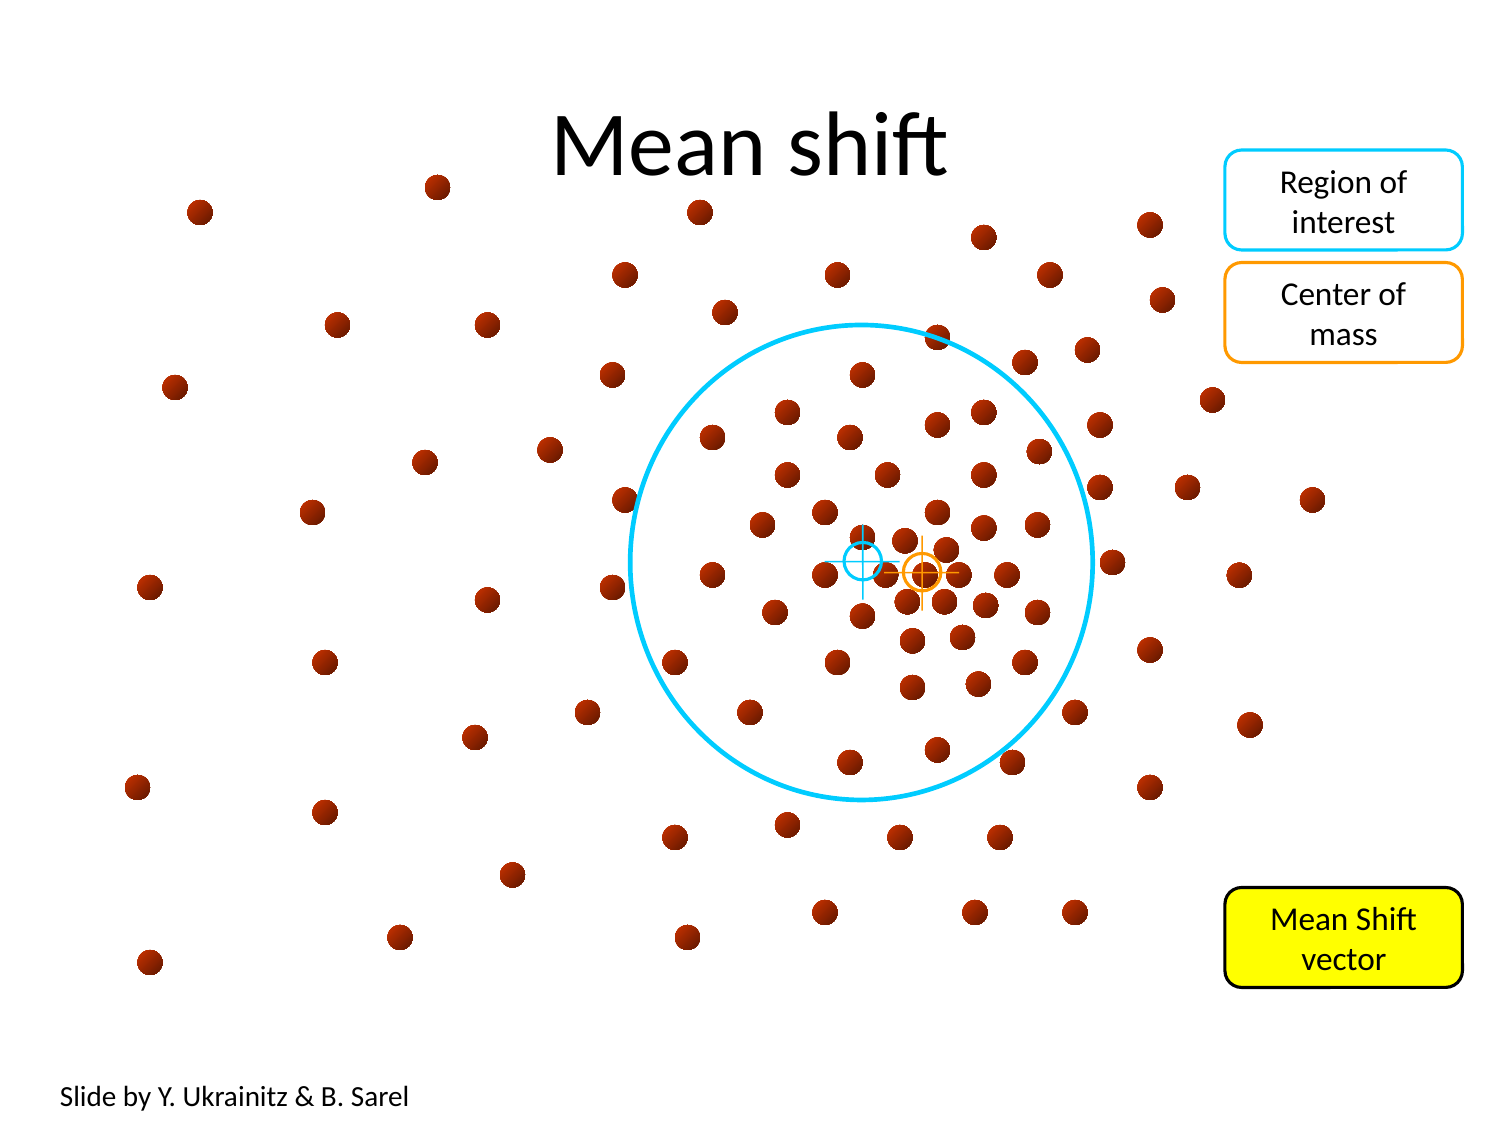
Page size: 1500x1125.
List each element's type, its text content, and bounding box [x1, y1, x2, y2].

text_box [1175, 474, 1201, 500]
text_box Slide by Y. Ukrainitz & B. Sarel [45, 1070, 425, 1120]
text_box Center of mass [1224, 262, 1463, 363]
text_box [137, 950, 163, 976]
text_box [987, 825, 1013, 850]
text_box [312, 650, 338, 676]
text_box [1237, 712, 1263, 738]
text_box [162, 375, 188, 400]
text_box [1226, 562, 1252, 588]
text_box [387, 924, 413, 950]
text_box [1299, 487, 1325, 513]
text_box Mean Shift vector [1224, 887, 1463, 988]
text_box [629, 324, 1093, 801]
text_box [500, 862, 526, 888]
text_box [537, 437, 563, 463]
text_box [1099, 412, 1113, 438]
text_box [1149, 287, 1175, 313]
text_box [712, 299, 738, 323]
text_box [324, 312, 350, 338]
text_box [125, 774, 151, 800]
text_box [462, 725, 488, 751]
text_box [887, 825, 913, 850]
text_box [675, 924, 700, 950]
text_box [825, 262, 850, 288]
text_box [612, 262, 638, 288]
text_box [1140, 233, 1160, 238]
text_box [1200, 387, 1225, 413]
text_box [600, 575, 624, 601]
text_box [137, 575, 163, 601]
text_box [662, 825, 688, 850]
text_box [1137, 637, 1163, 663]
text_box [971, 233, 997, 250]
text_box [600, 362, 624, 388]
text_box [1100, 549, 1126, 575]
text_box [575, 699, 601, 725]
text_box [612, 487, 624, 513]
text_box [300, 500, 325, 526]
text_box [883, 535, 960, 611]
text_box [1062, 900, 1088, 925]
text_box [312, 800, 338, 826]
text_box [1137, 774, 1163, 800]
text_box Region of interest [1224, 149, 1463, 250]
text_box [812, 900, 838, 925]
text_box [1099, 474, 1113, 500]
title Mean shift [75, 45, 1425, 233]
text_box [774, 812, 800, 838]
text_box [1037, 262, 1063, 288]
text_box [962, 900, 988, 925]
text_box [412, 450, 438, 475]
text_box [474, 312, 500, 338]
text_box [474, 587, 500, 613]
